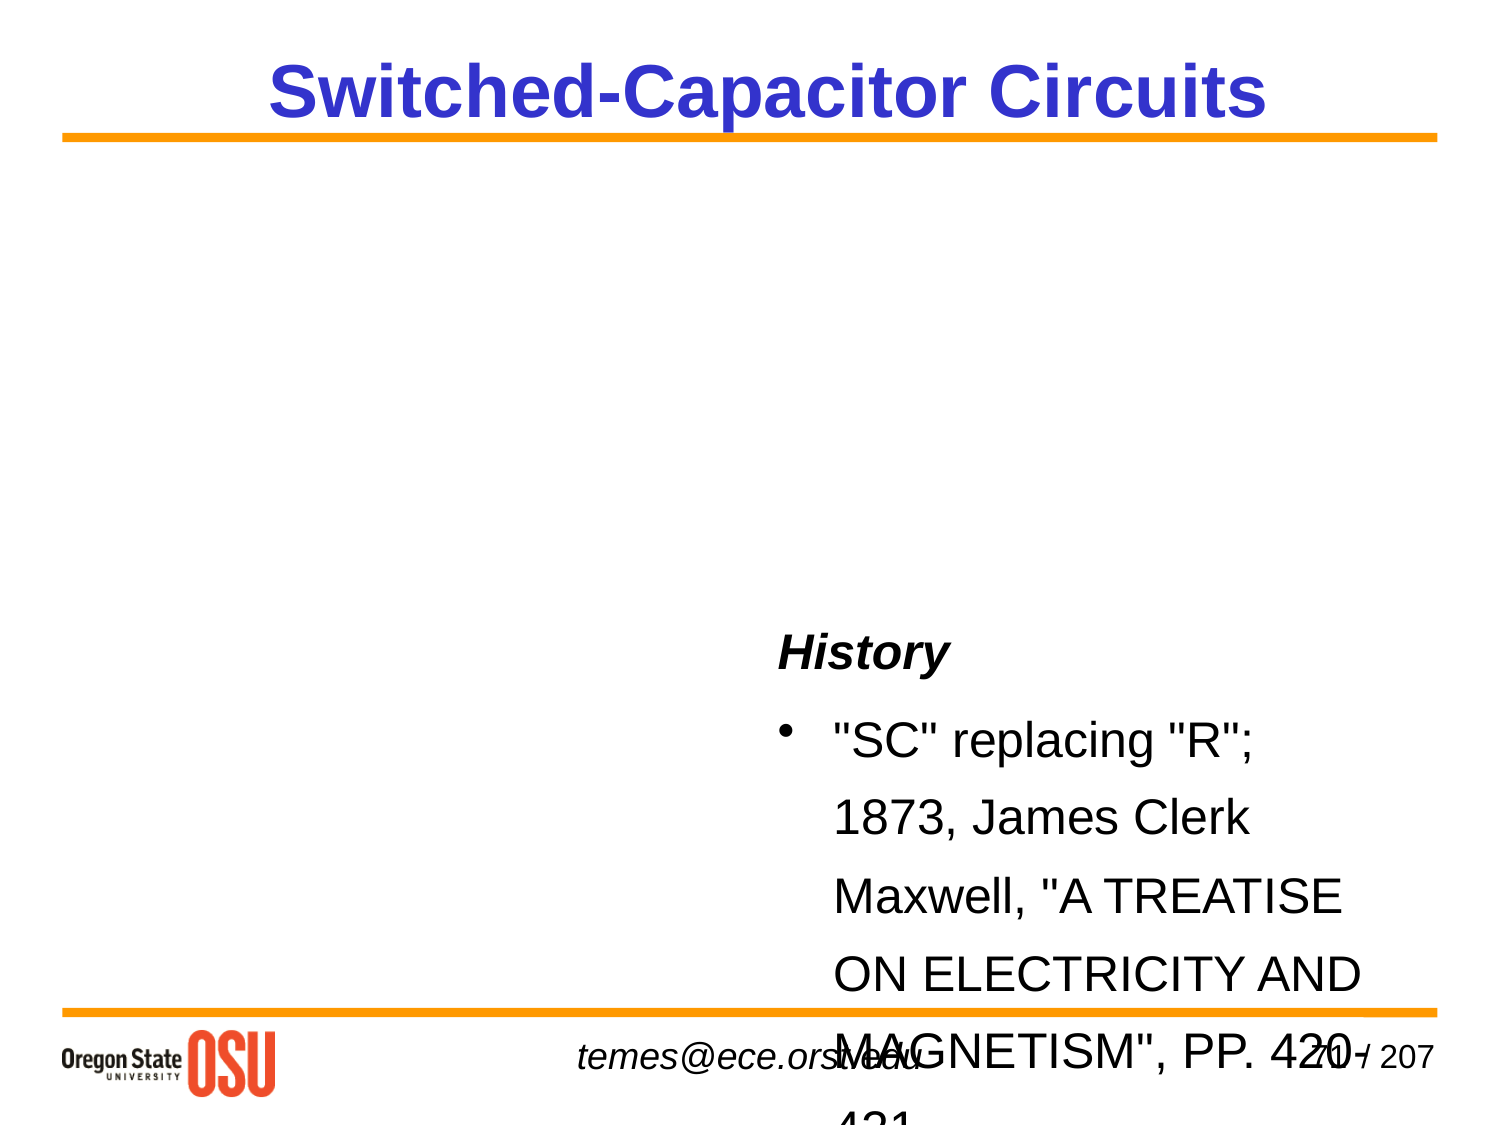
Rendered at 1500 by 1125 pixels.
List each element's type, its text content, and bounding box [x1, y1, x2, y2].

list History "SC" replacing "R"; 1873, James Clerk Maxwell, "A TREATISE ON ELECTRICITY AND MAGNETISM", PP. 420-421. IC Context: 1972, D. L. Fried. Low-, high- and bandpass (n-path!) SC filters. Application as ADCs: 1975, McCreary and Gray. 1977, UC Berkeley, BNR, AMI, U. of Toronto, Bell labs., UCLA, etc.: Design of high-quality SC filters and other analog blocks. [762, 593, 1388, 1000]
slide_number 71 [1153, 1025, 1363, 1085]
title Switched-Capacitor Circuits [62, 37, 1475, 138]
picture [62, 1012, 275, 1113]
